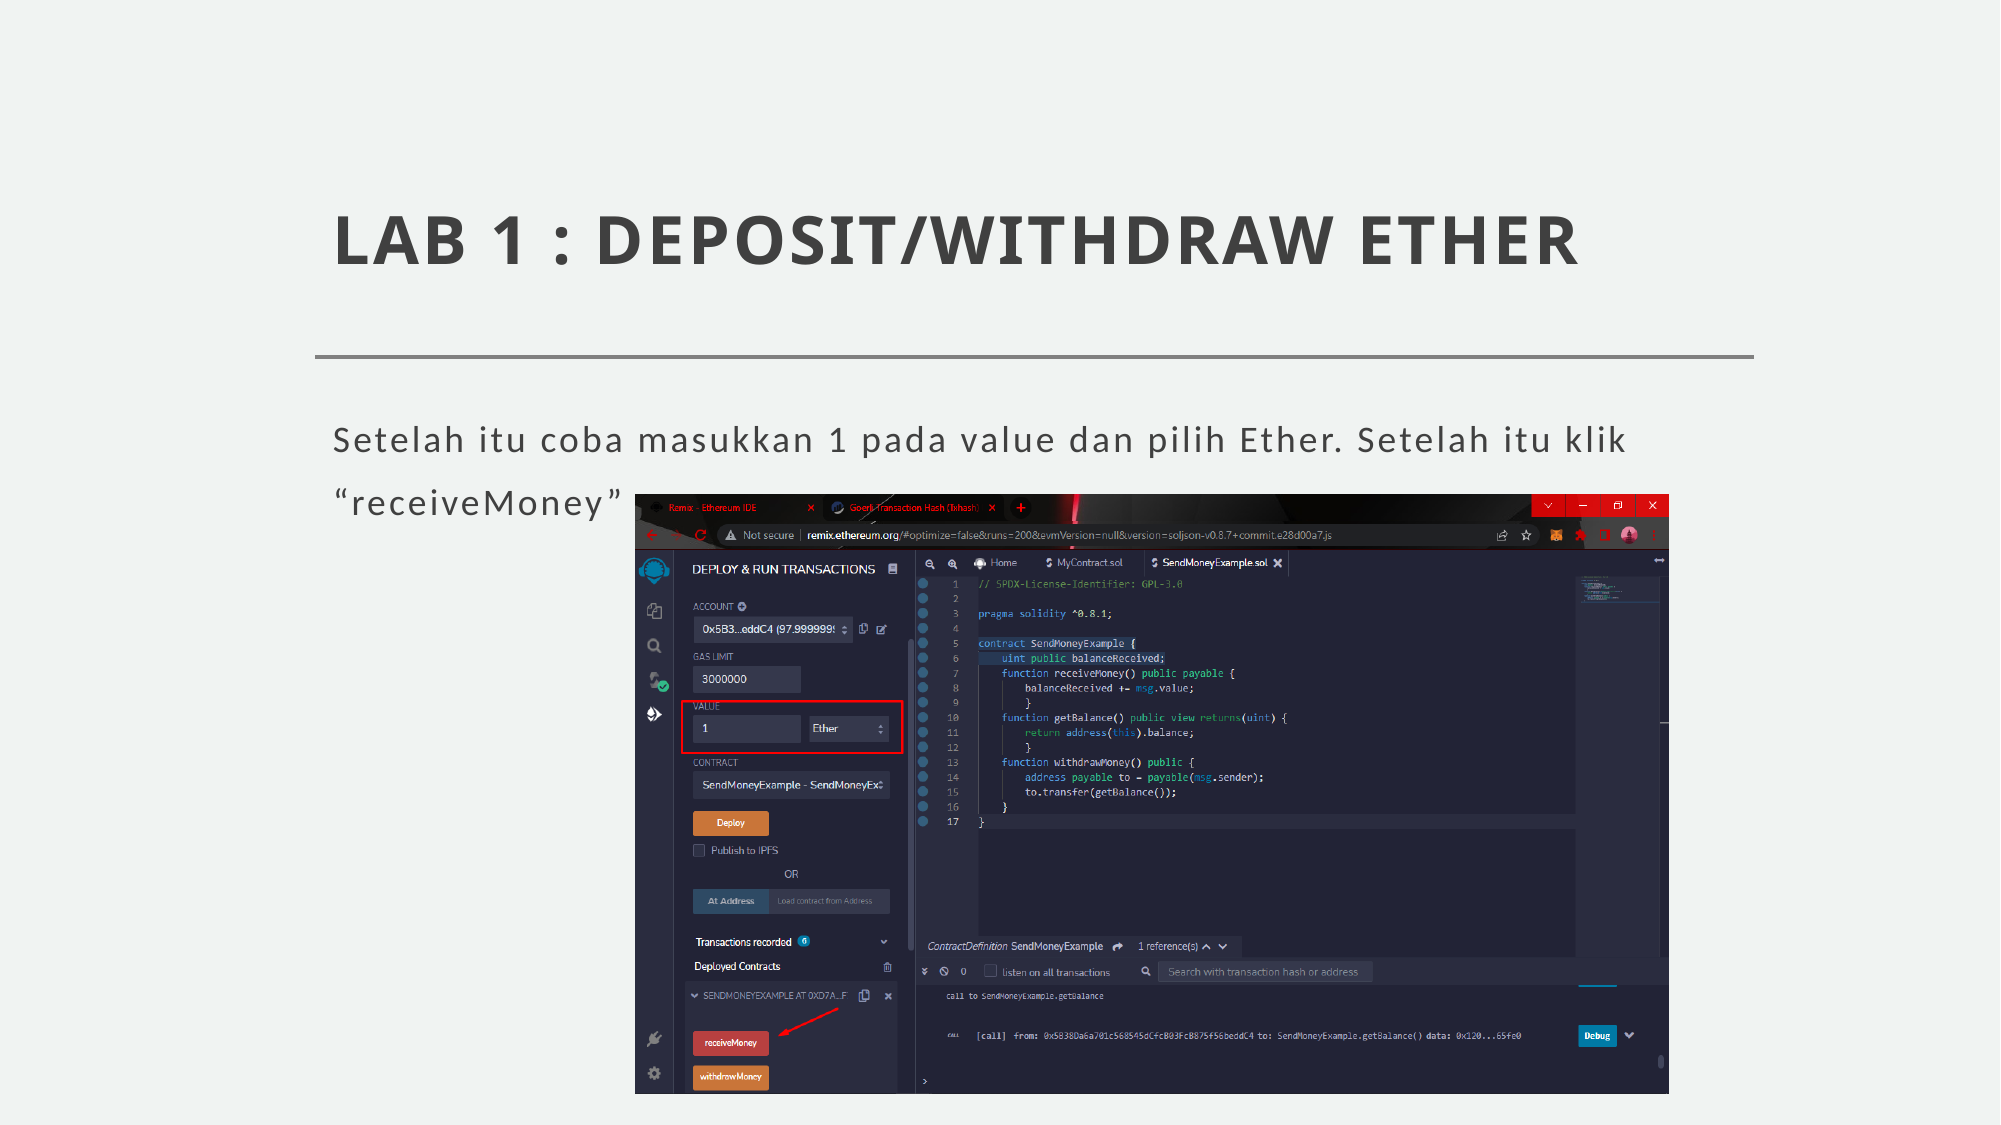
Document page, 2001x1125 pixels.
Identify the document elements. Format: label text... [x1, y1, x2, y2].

list Setelah itu coba masukkan 1 pada value dan pilih Ether. Setelah itu klik “receiveMoney” [315, 379, 1754, 979]
picture [635, 494, 1669, 1095]
title LAB 1 : DEPOSIT/WITHDRAW ETHER [315, 72, 1754, 294]
